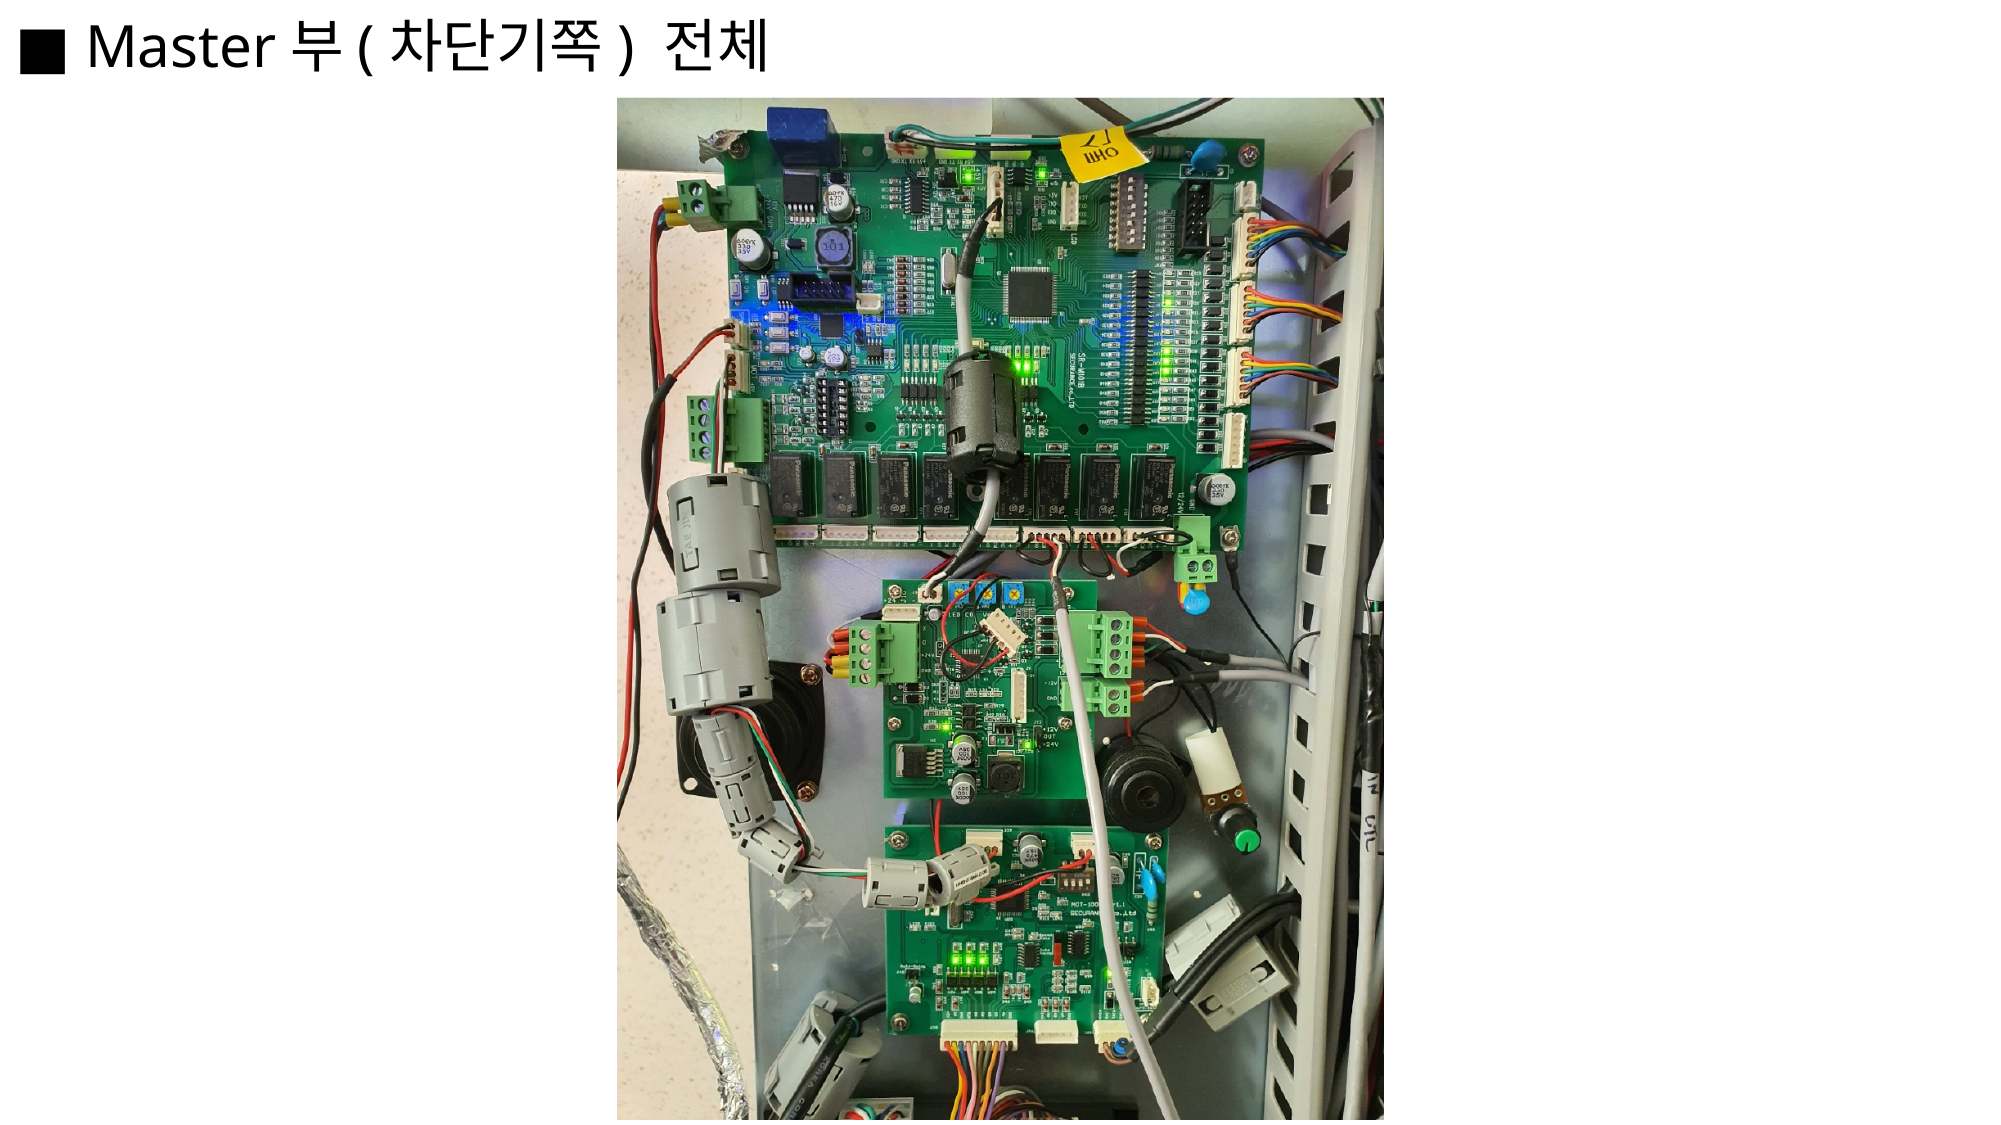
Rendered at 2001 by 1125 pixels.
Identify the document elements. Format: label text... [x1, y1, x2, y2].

picture [488, 99, 1511, 1119]
title ■ Master부(차단기쪽) 전체 [0, 0, 2000, 98]
